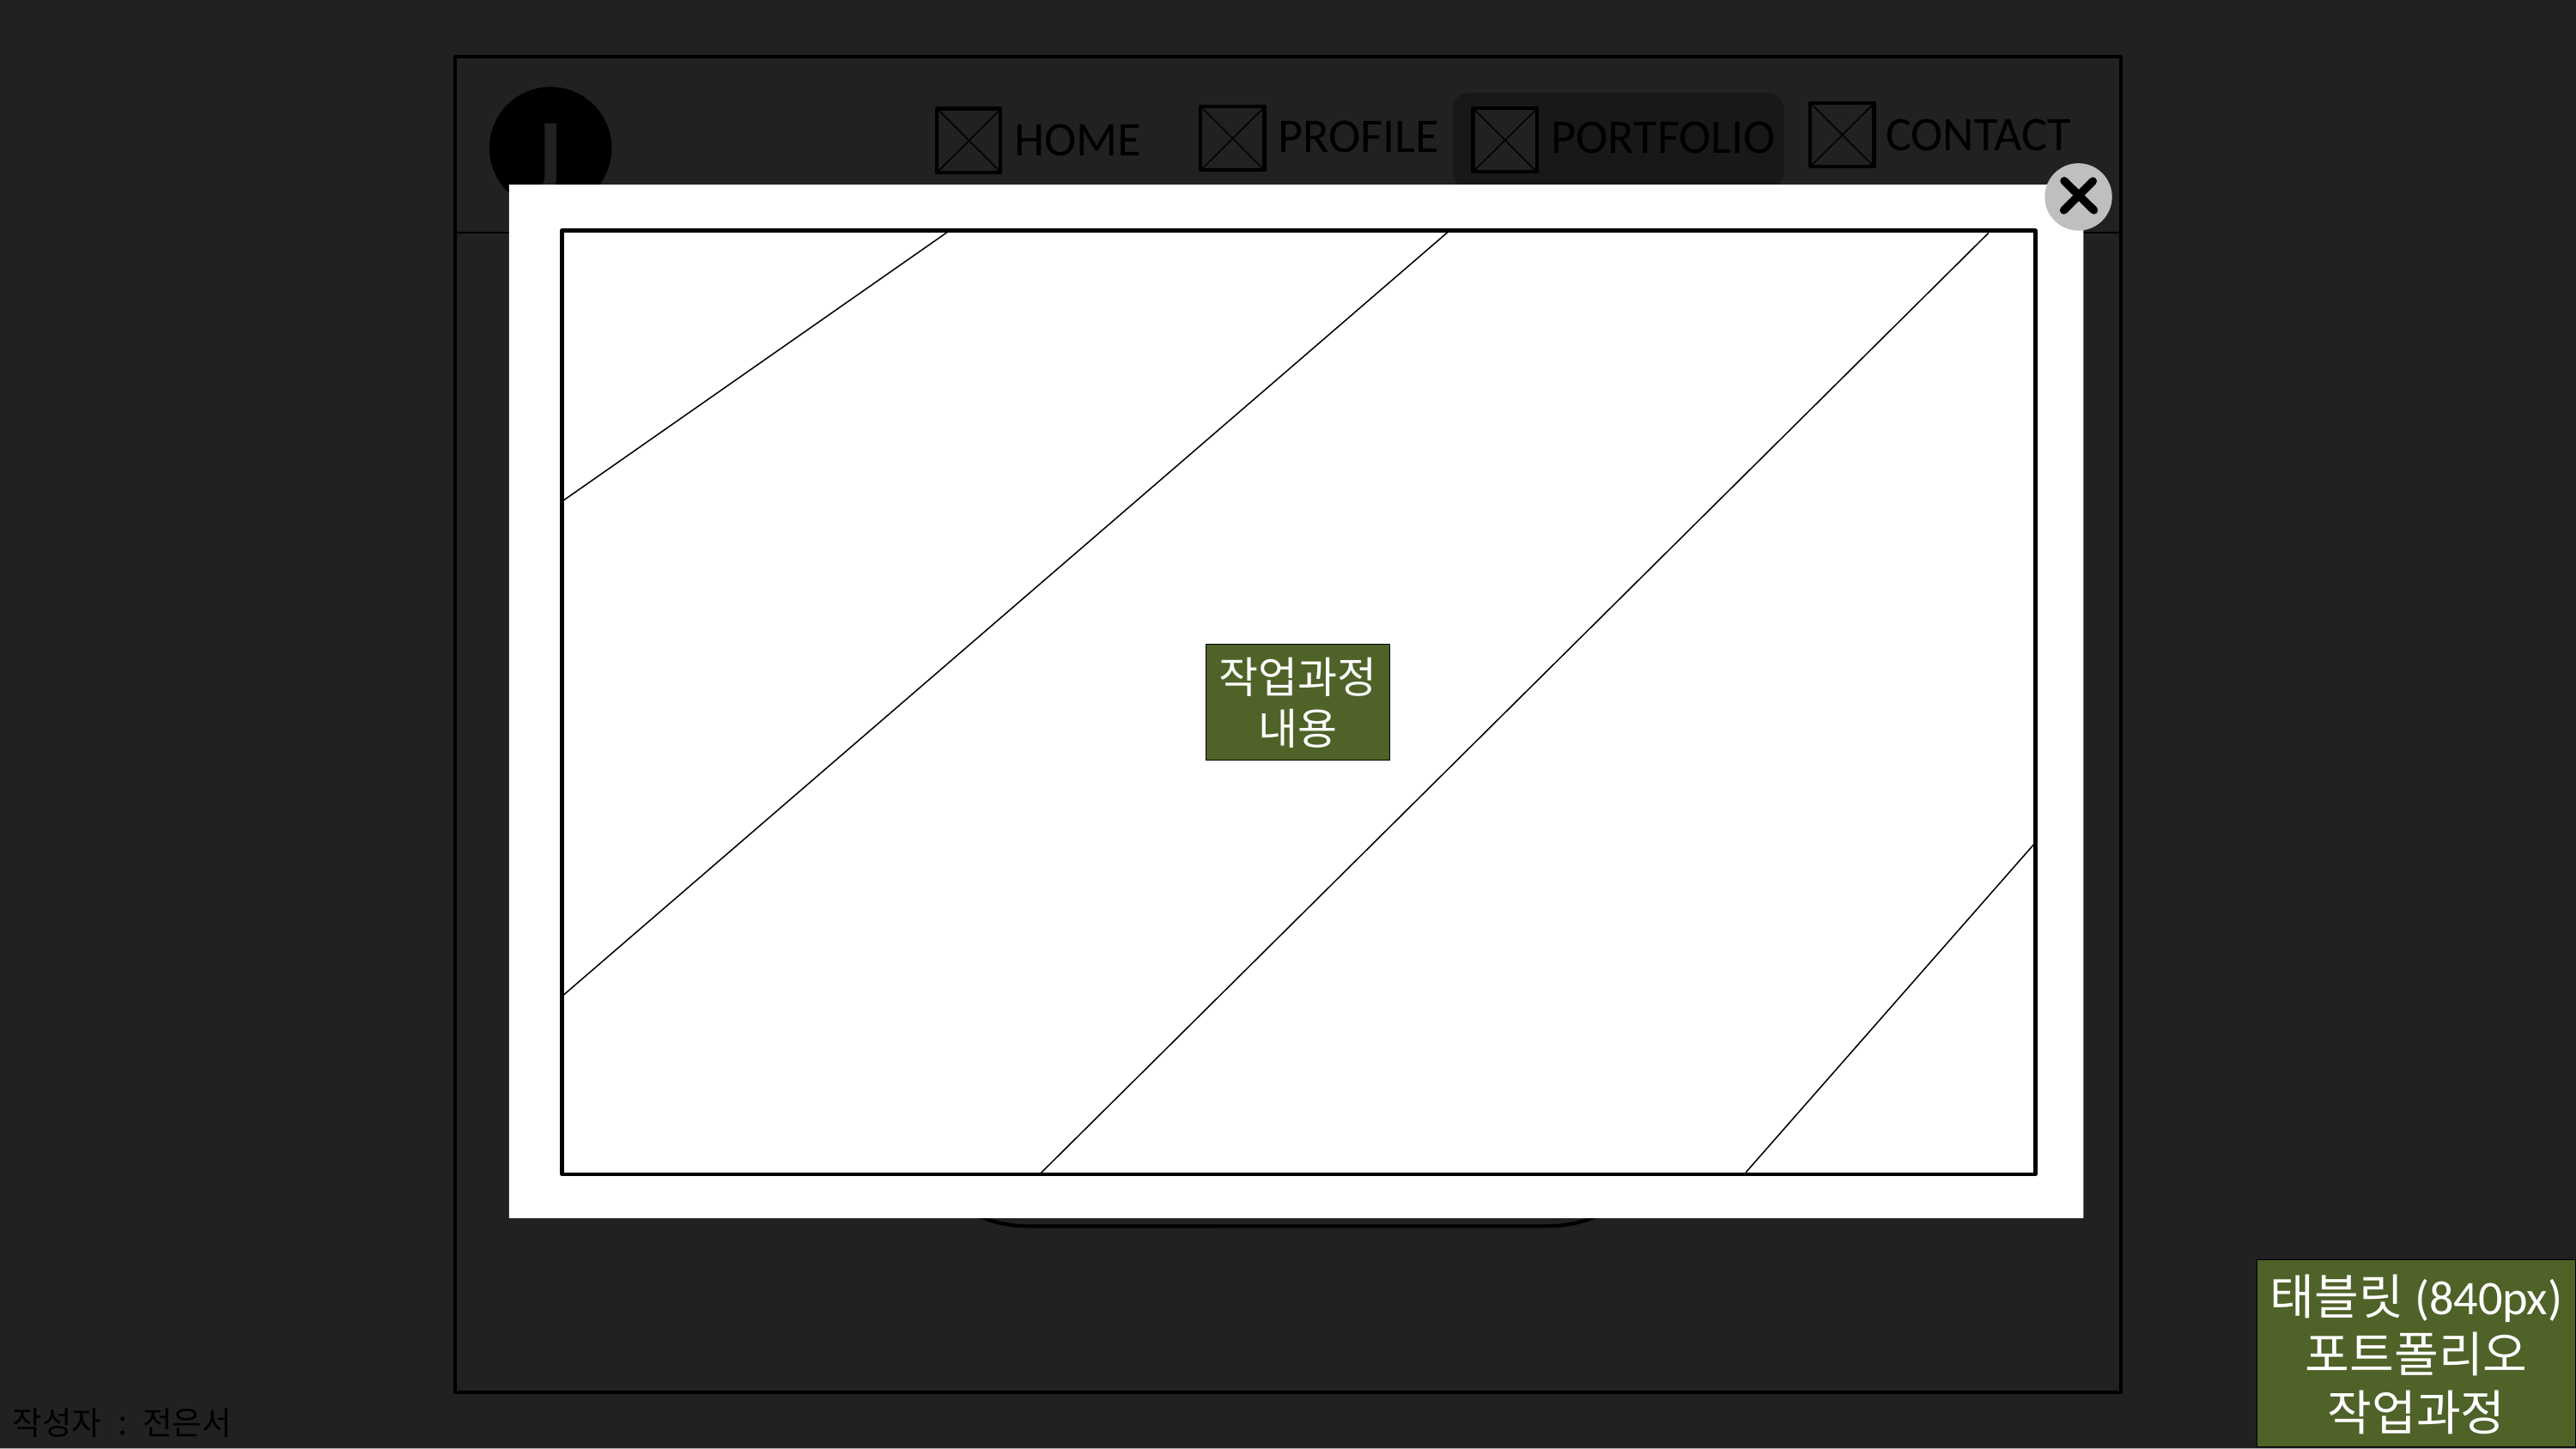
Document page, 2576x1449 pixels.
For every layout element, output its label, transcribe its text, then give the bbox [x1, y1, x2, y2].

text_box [1452, 92, 1790, 161]
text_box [1809, 95, 2086, 161]
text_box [508, 162, 2112, 1219]
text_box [1200, 97, 1448, 161]
text_box [0, 0, 2576, 1449]
text_box 태블릿(840px) 포트폴리오 작업과정 [2257, 1259, 2576, 1447]
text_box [936, 100, 1156, 161]
text_box 작성자 : 전은서 [0, 1396, 245, 1448]
